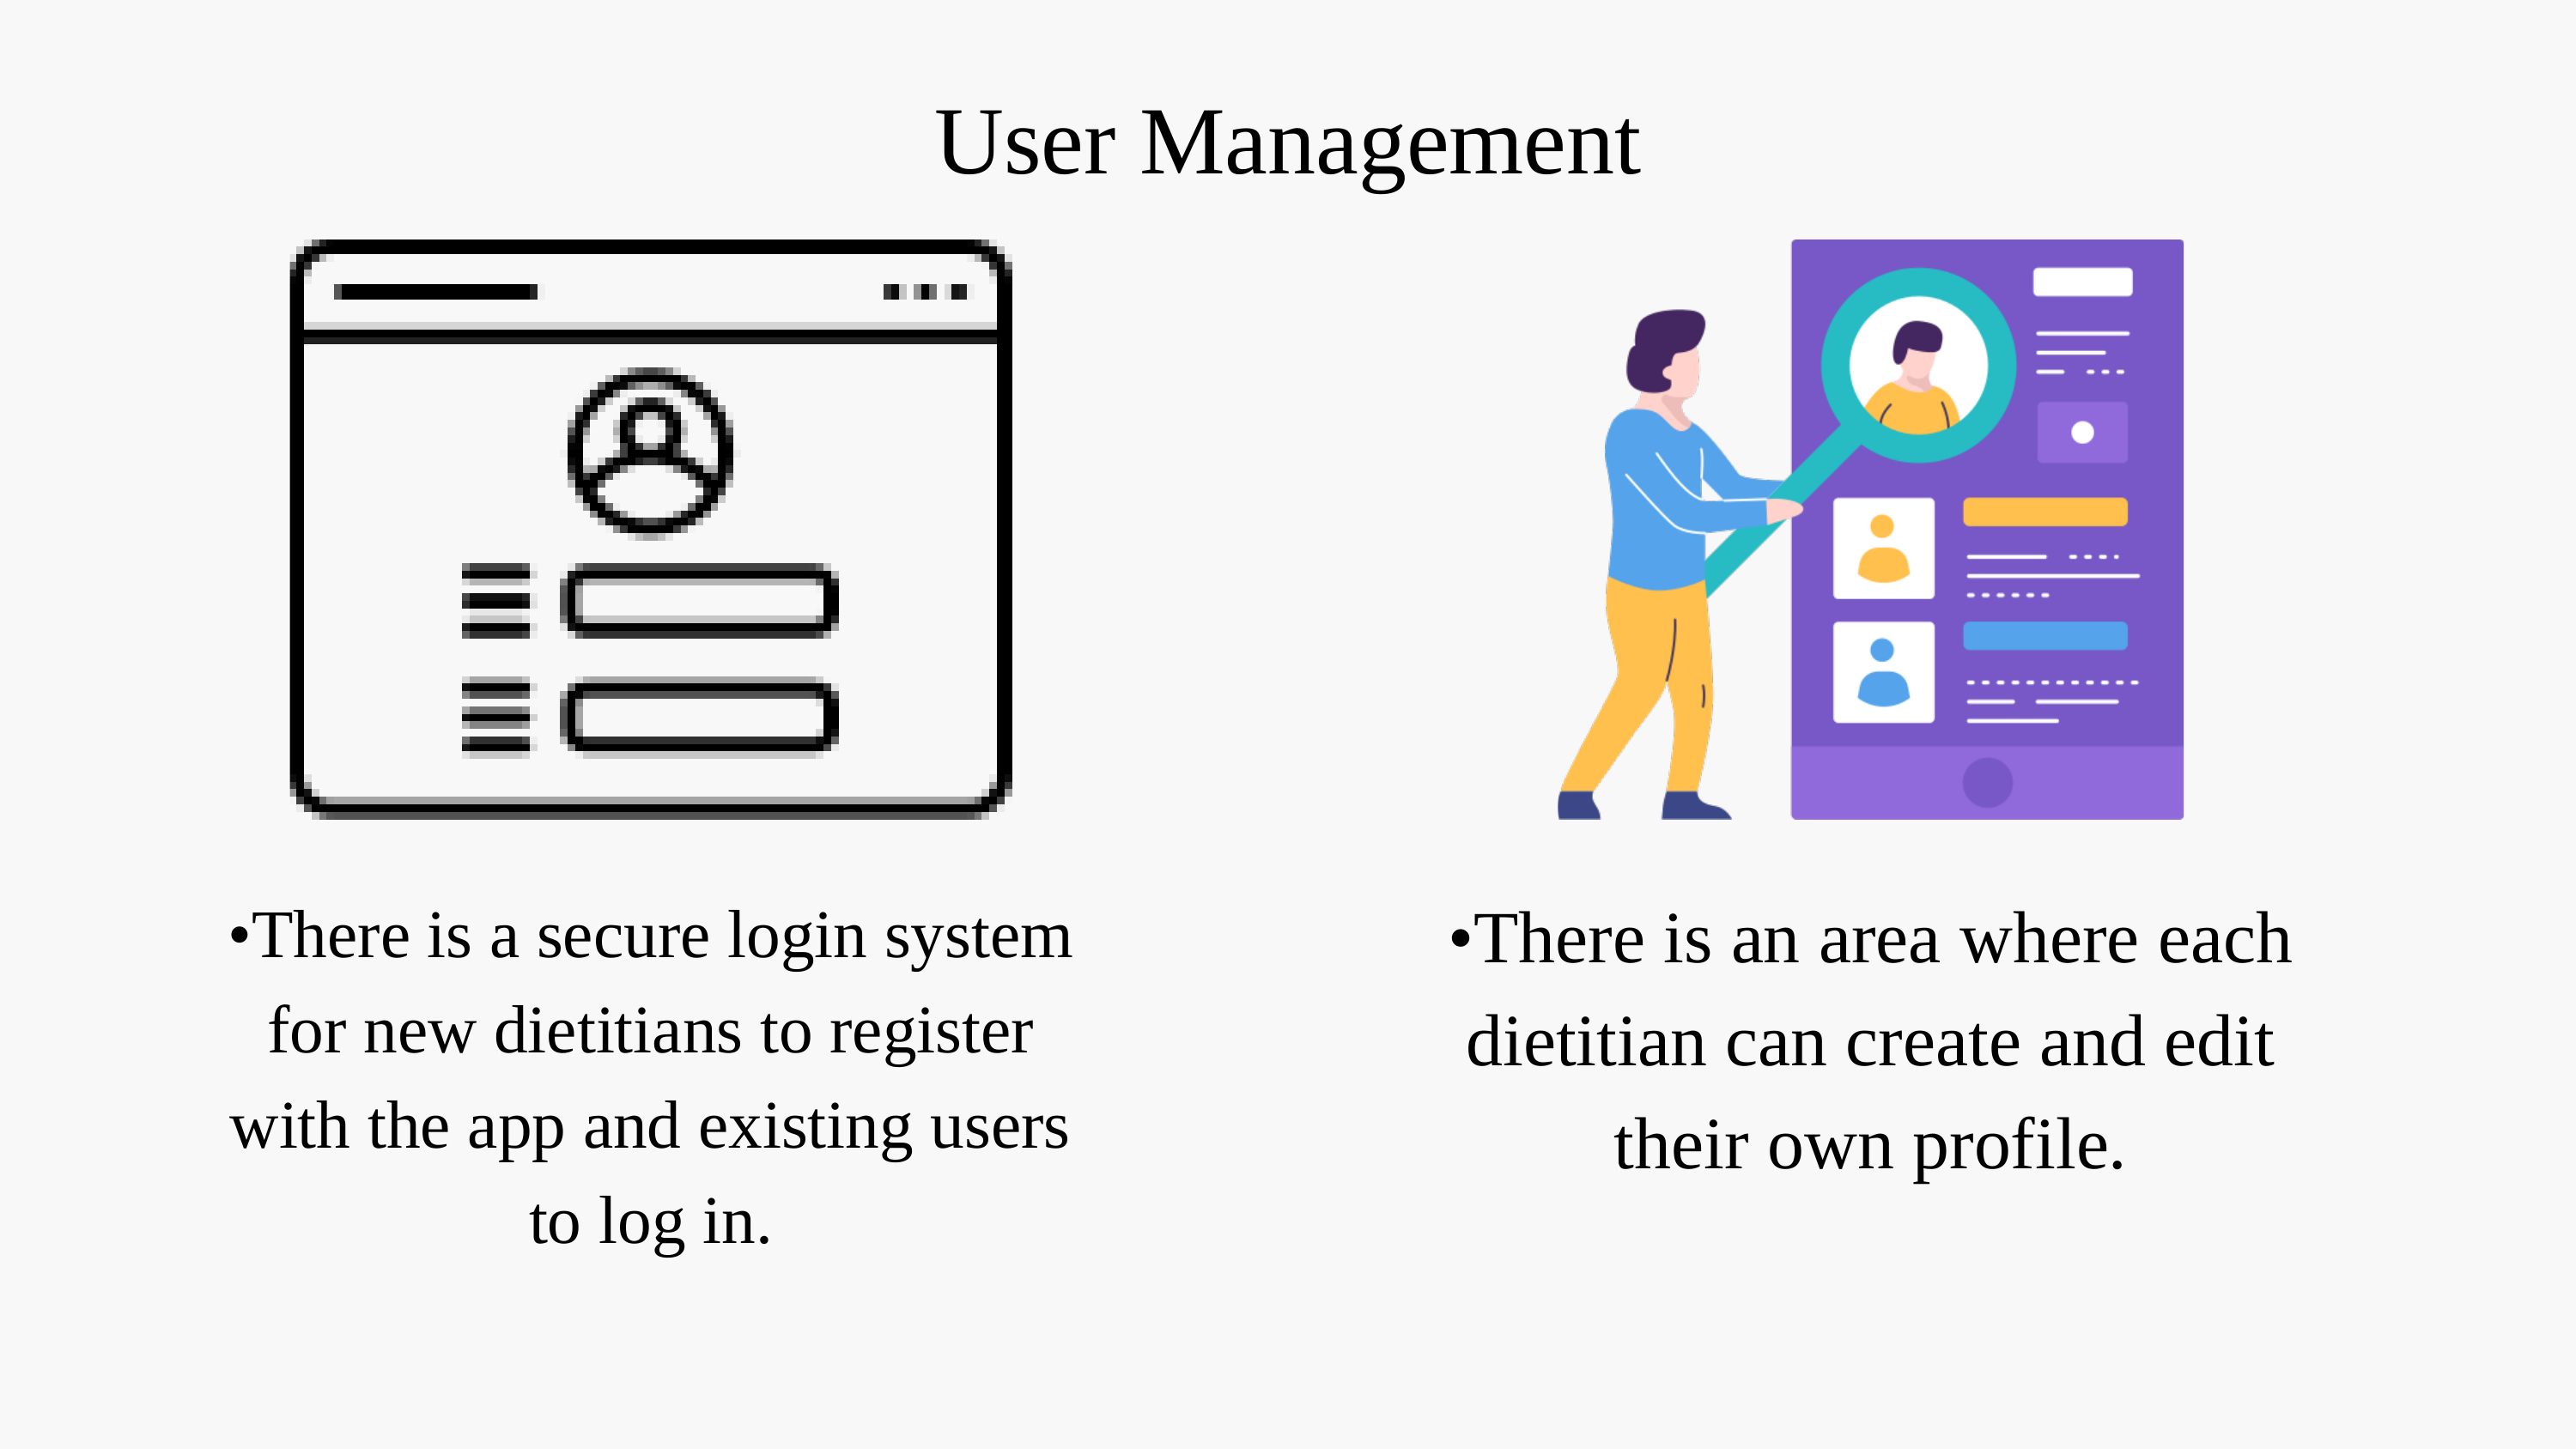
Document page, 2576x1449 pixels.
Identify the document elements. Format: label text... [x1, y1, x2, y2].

text_box •There is a secure login system for new dietitians to register with the app and existing users to log in. [204, 876, 1097, 1353]
text_box •There is an area where each dietitian can create and edit their own profile. [1433, 874, 2309, 1287]
text_box User Management [907, 58, 1669, 193]
text_box [289, 239, 1012, 820]
text_box [1558, 239, 2184, 820]
